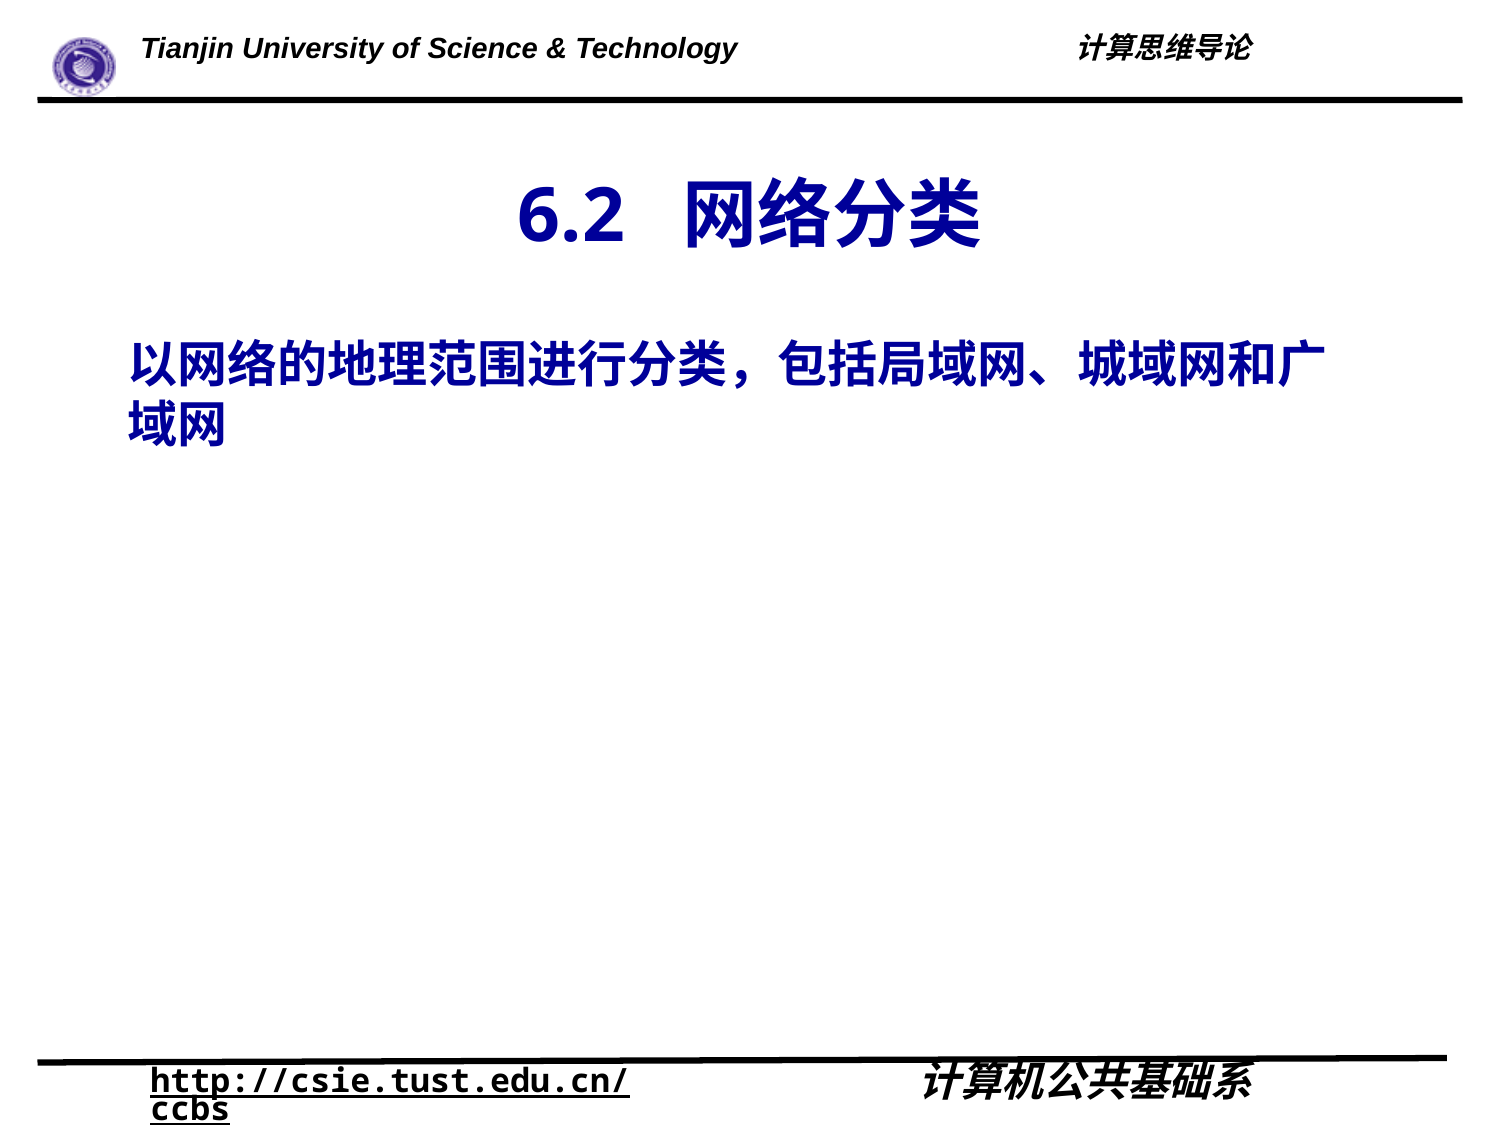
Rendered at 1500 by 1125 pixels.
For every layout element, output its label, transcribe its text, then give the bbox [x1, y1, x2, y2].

list 以网络的地理范围进行分类，包括局域网、城域网和广域网 [112, 324, 1388, 1000]
picture [52, 37, 116, 97]
title 6.2 网络分类 [112, 99, 1388, 288]
